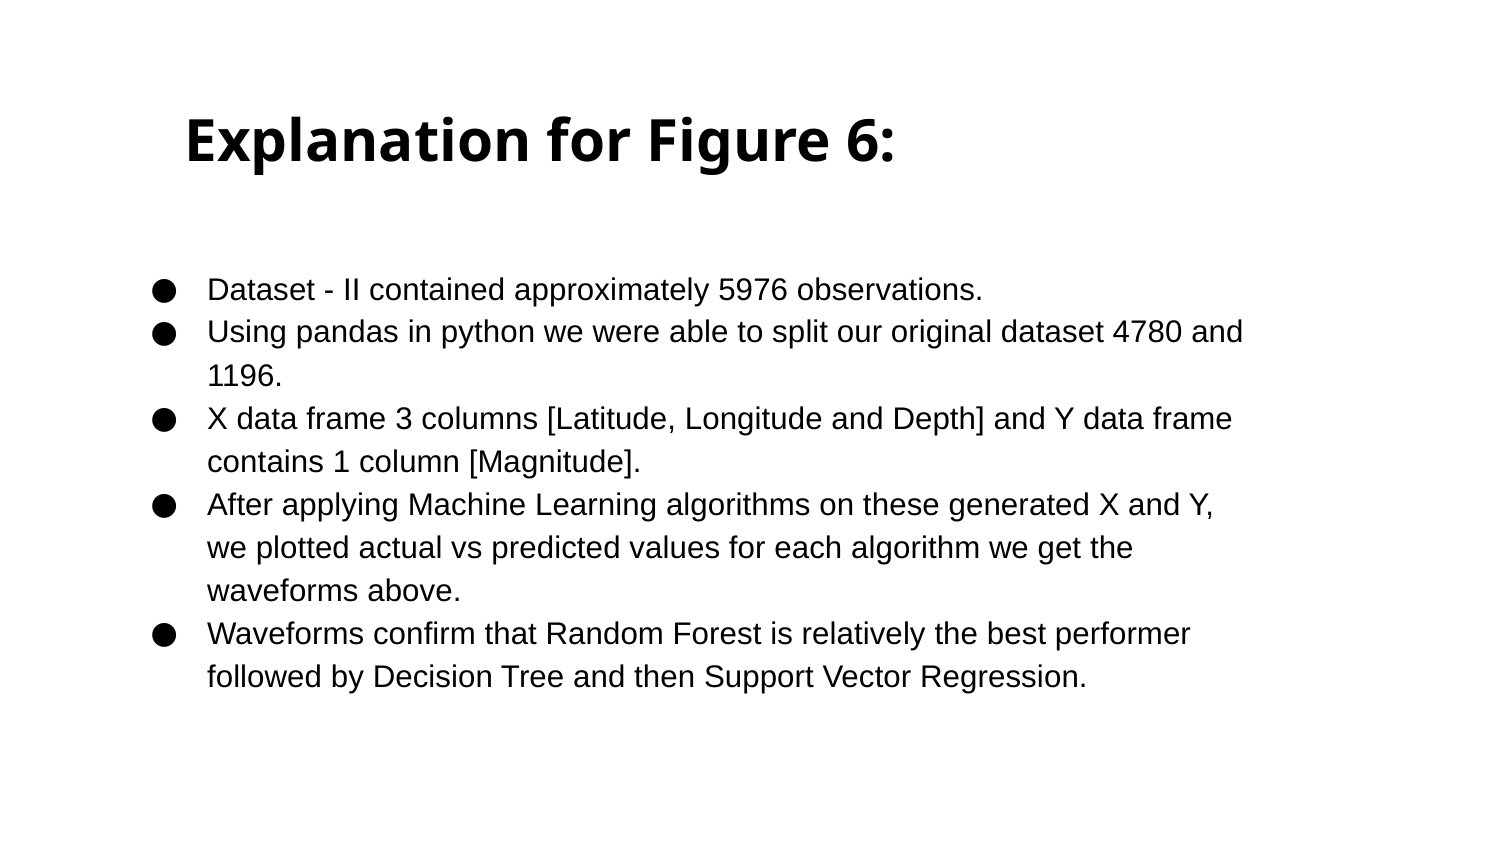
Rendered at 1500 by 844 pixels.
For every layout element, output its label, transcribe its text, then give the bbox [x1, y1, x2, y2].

subtitle Dataset - II contained approximately 5976 observations. Using pandas in python we were able to split our original dataset 4780 and 1196. X data frame 3 columns [Latitude, Longitude and Depth] and Y data frame contains 1 column [Magnitude]. After applying Machine Learning algorithms on these generated X and Y, we plotted actual vs predicted values for each algorithm we get the waveforms above. Waveforms confirm that Random Forest is relatively the best performer followed by Decision Tree and then Support Vector Regression. [116, 248, 1266, 750]
title Explanation for Figure 6: [169, 88, 1272, 176]
